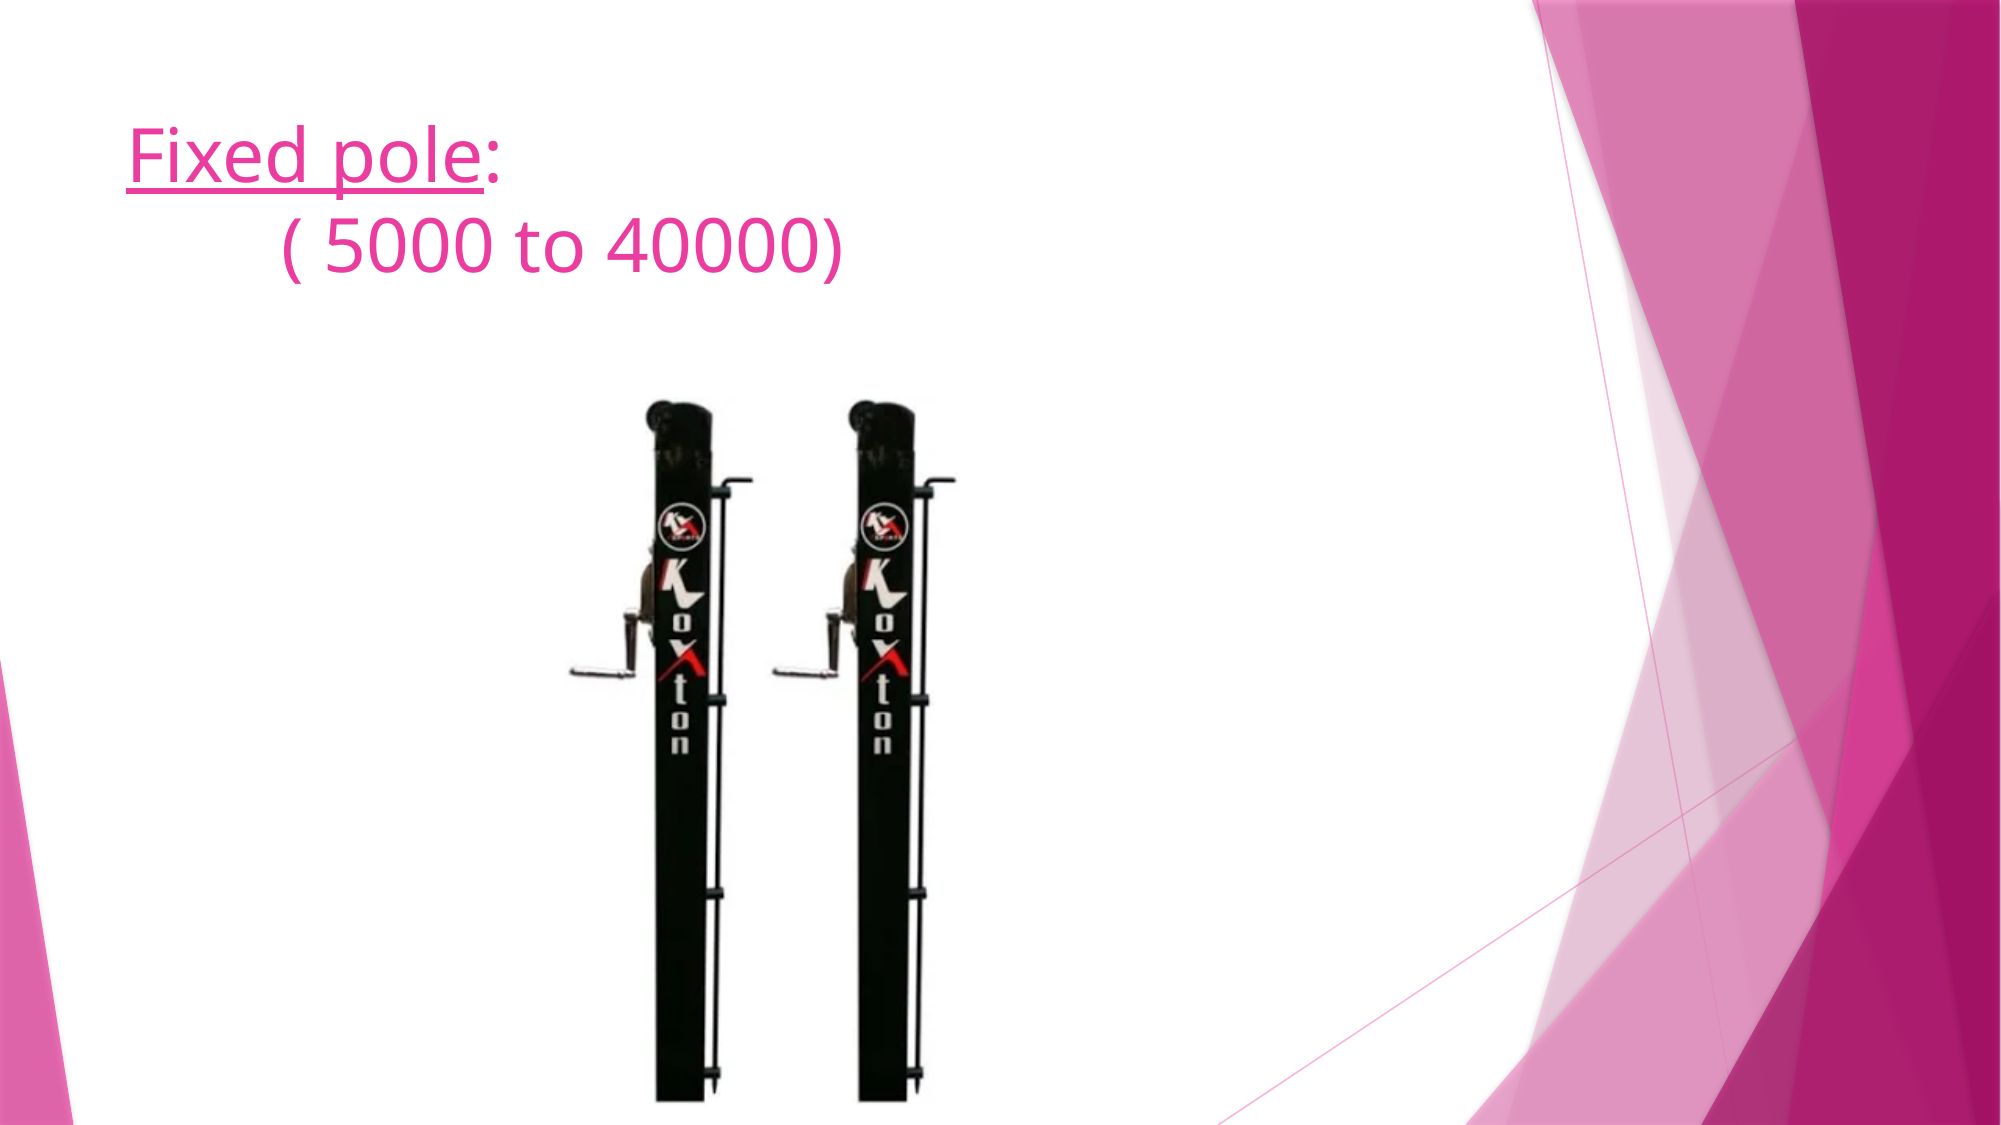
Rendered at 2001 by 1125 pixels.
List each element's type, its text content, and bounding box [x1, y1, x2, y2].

title Fixed pole: ( 5000 to 40000) [111, 99, 1522, 317]
picture [408, 397, 1118, 1107]
